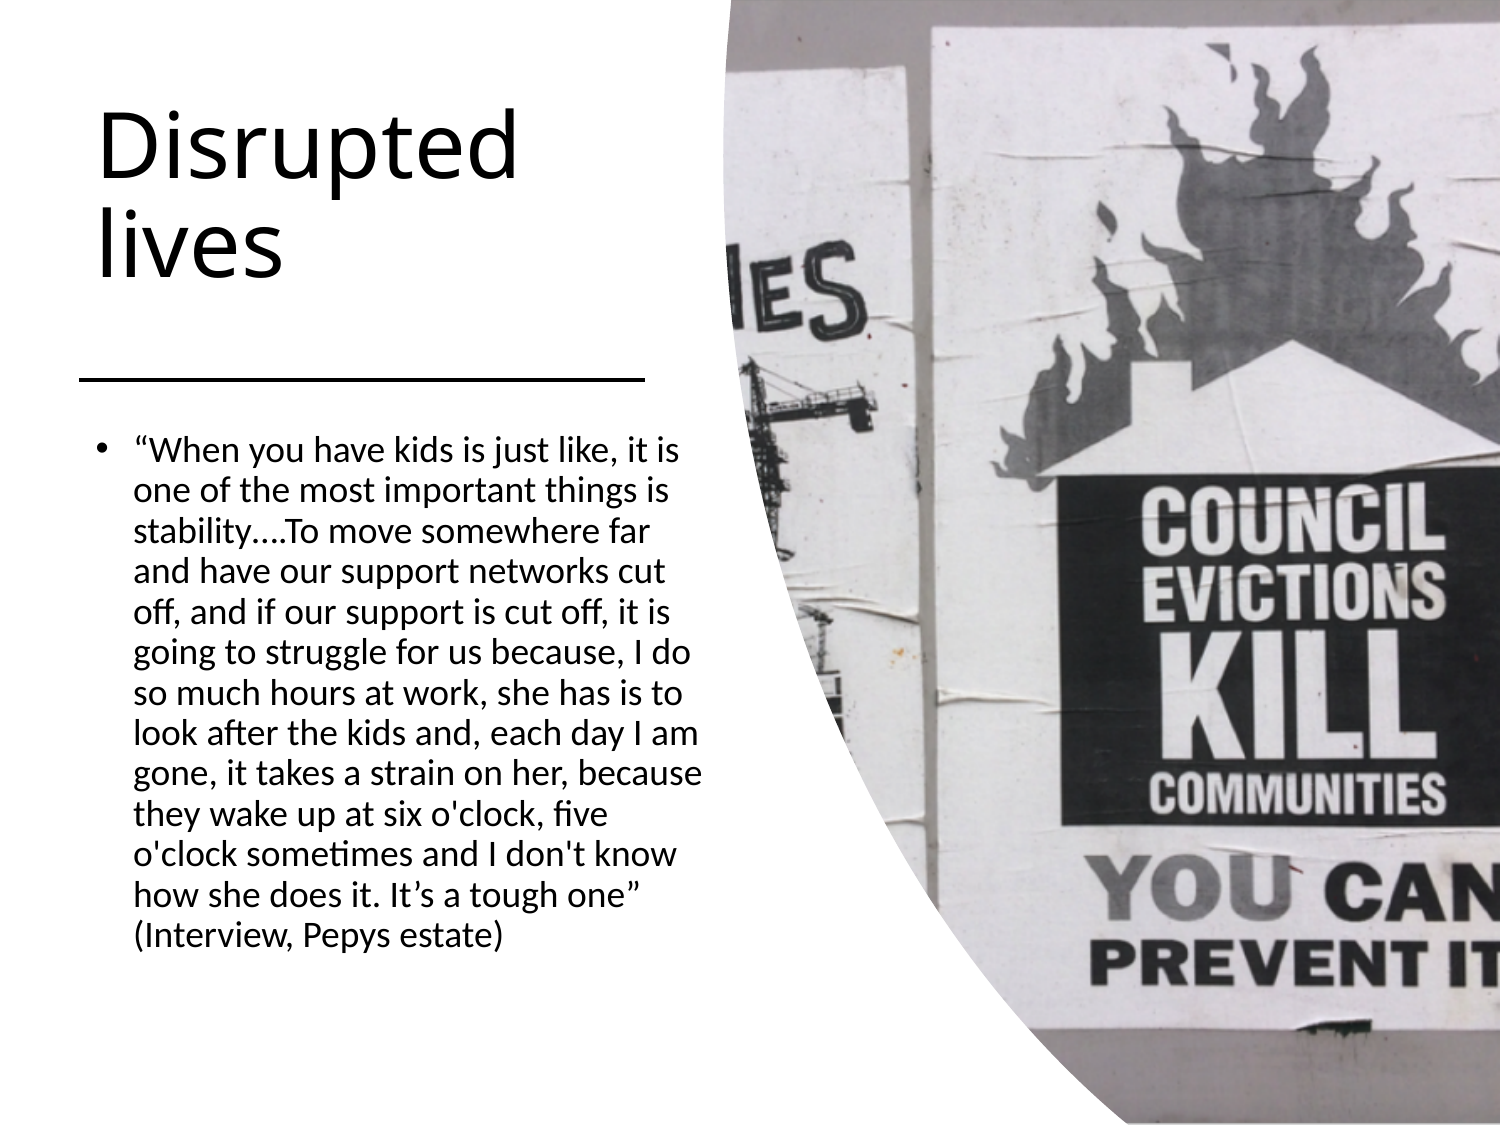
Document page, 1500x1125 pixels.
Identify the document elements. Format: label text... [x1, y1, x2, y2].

picture [723, 0, 1500, 1125]
list “When you have kids is just like, it is one of the most important things is stability….To move somewhere far and have our support networks cut off, and if our support is cut off, it is going to struggle for us because, I do so much hours at work, she has is to look after the kids and, each day I am gone, it takes a strain on her, because they wake up at six o'clock, five o'clock sometimes and I don't know how she does it. It’s a tough one” (Interview, Pepys estate) [80, 422, 723, 1125]
title Disrupted lives [80, 59, 711, 338]
